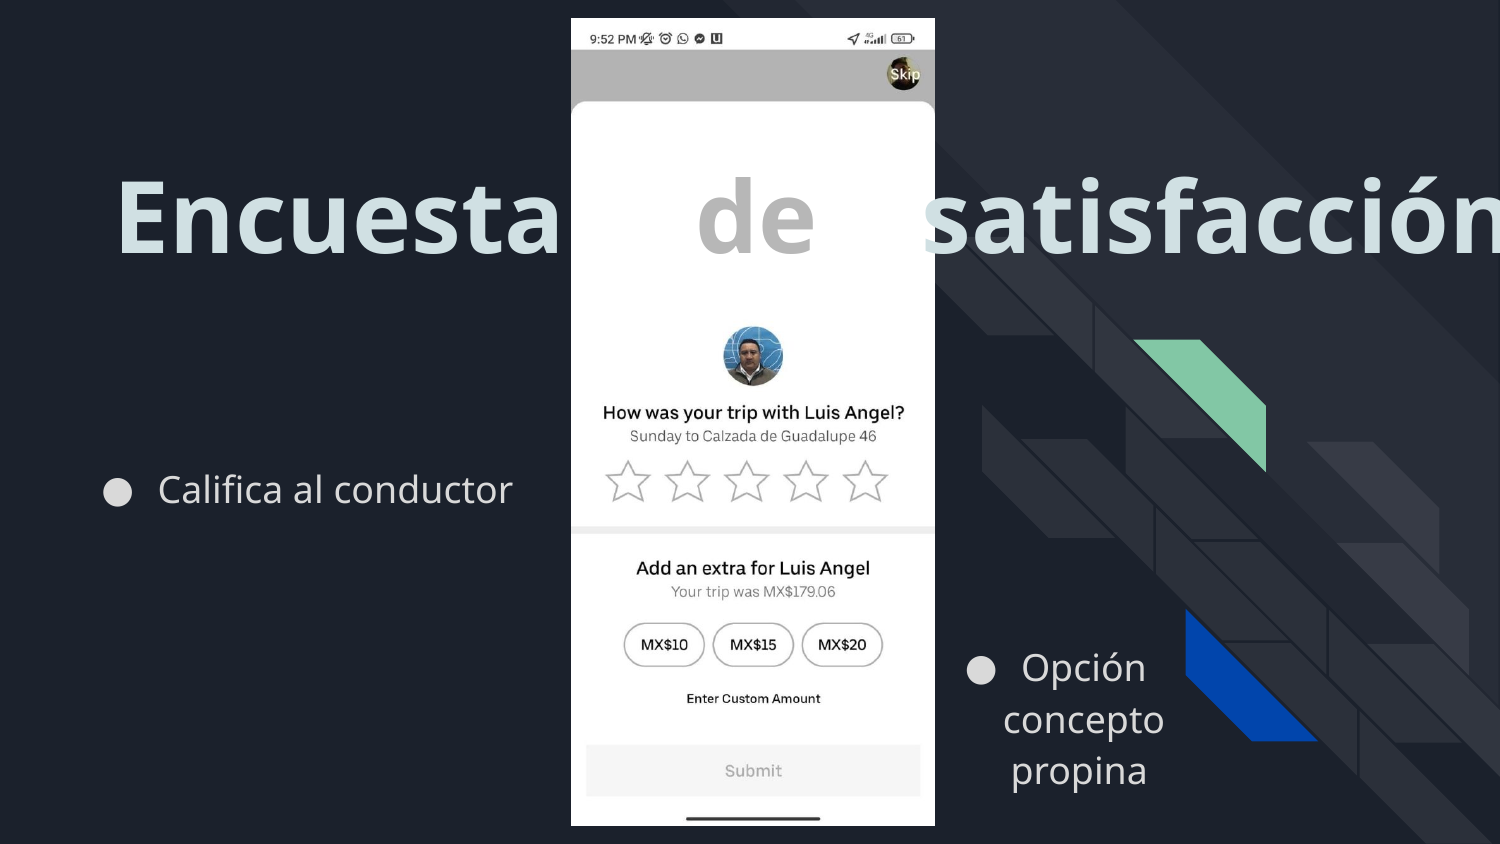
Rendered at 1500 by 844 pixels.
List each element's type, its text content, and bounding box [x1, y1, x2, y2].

text_box Opción concepto propina [940, 622, 1189, 808]
title Encuesta de satisfacción [940, 139, 1500, 289]
list Califica al conductor [67, 443, 565, 522]
title Encuesta de satisfacción [67, 139, 565, 289]
picture [570, 17, 935, 826]
